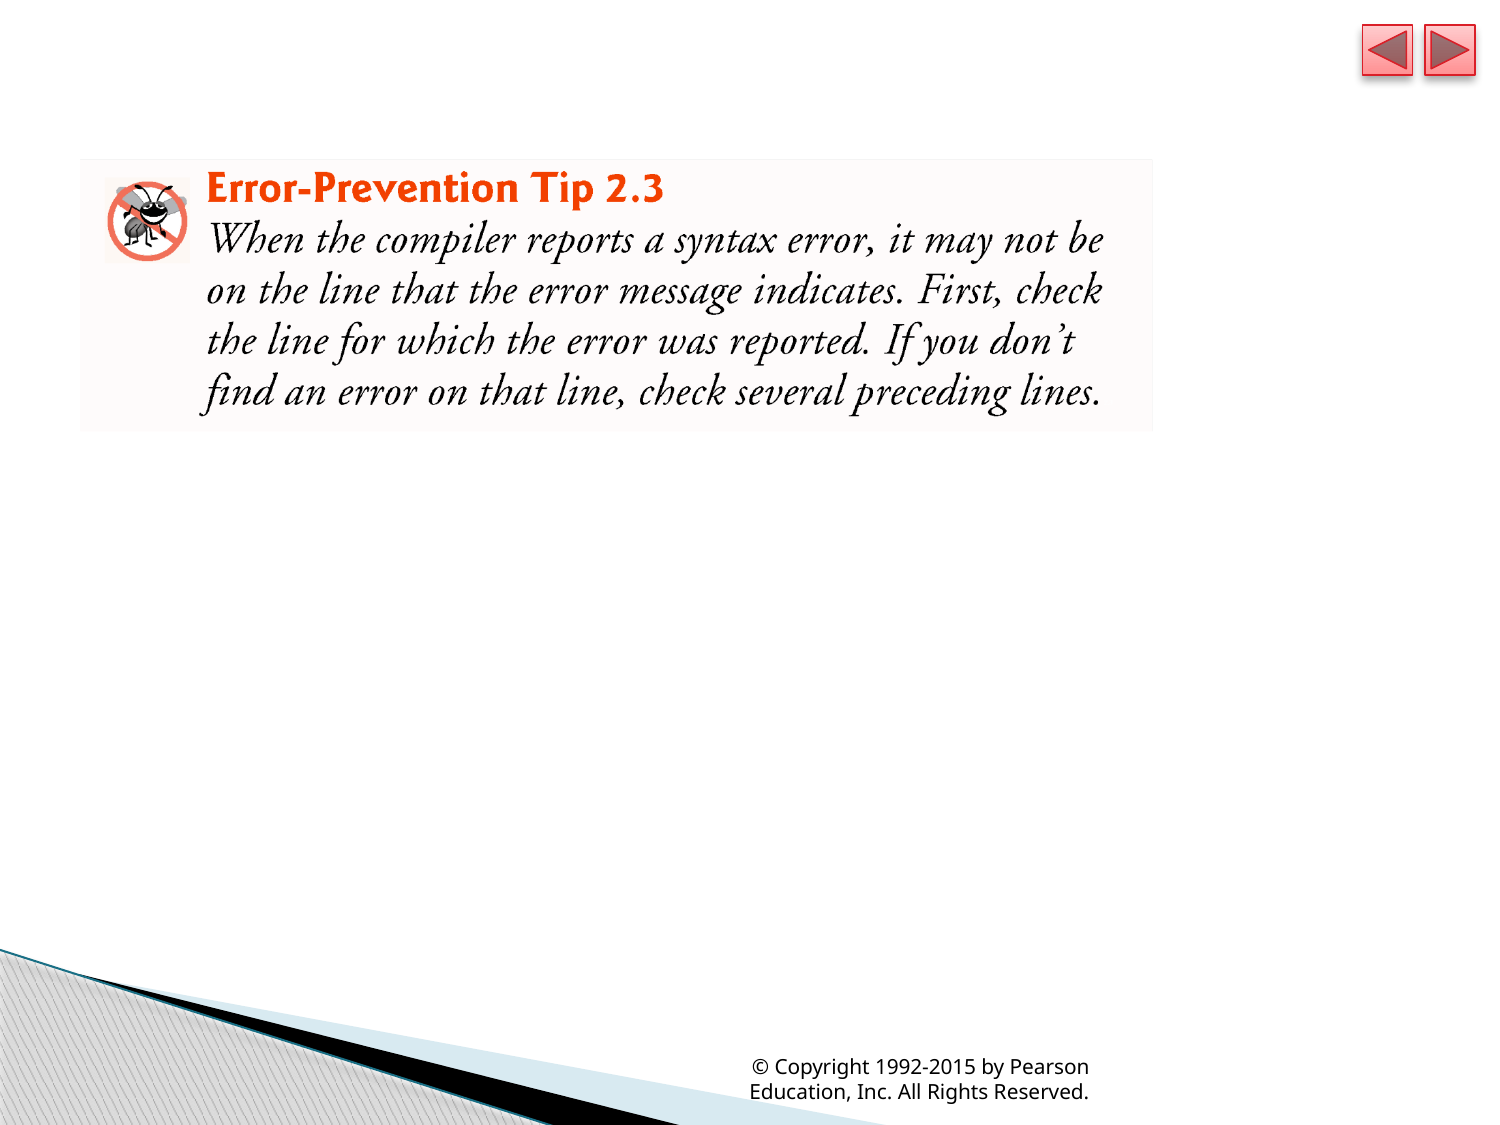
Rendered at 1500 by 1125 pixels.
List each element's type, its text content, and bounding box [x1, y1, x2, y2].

picture [0, 106, 1500, 1018]
footer © Copyright 1992-2015 by Pearson Education, Inc. All Rights Reserved. [650, 1051, 1105, 1112]
